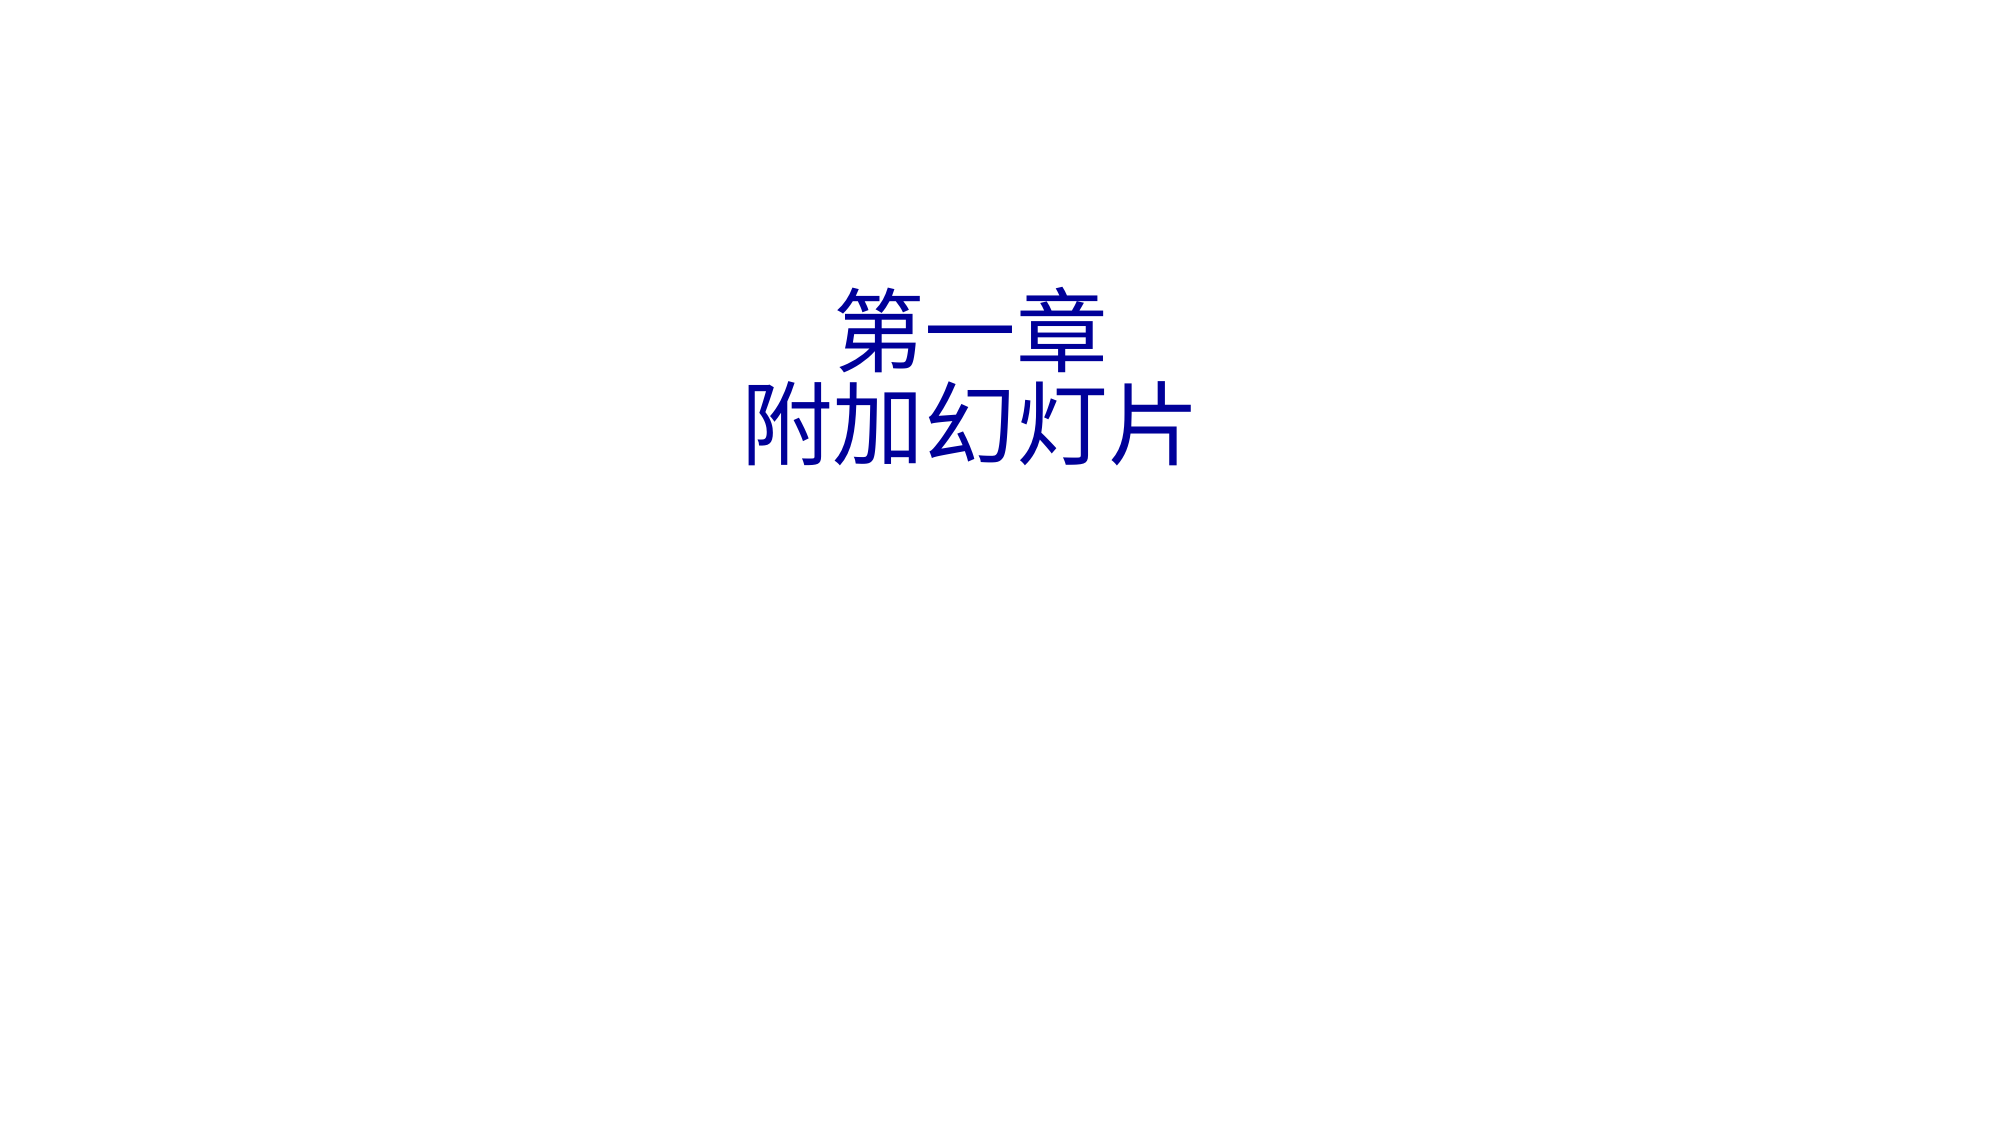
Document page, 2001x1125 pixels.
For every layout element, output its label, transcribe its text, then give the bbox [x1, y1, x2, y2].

text_box 第一章 附加幻灯片 [602, 242, 1339, 526]
